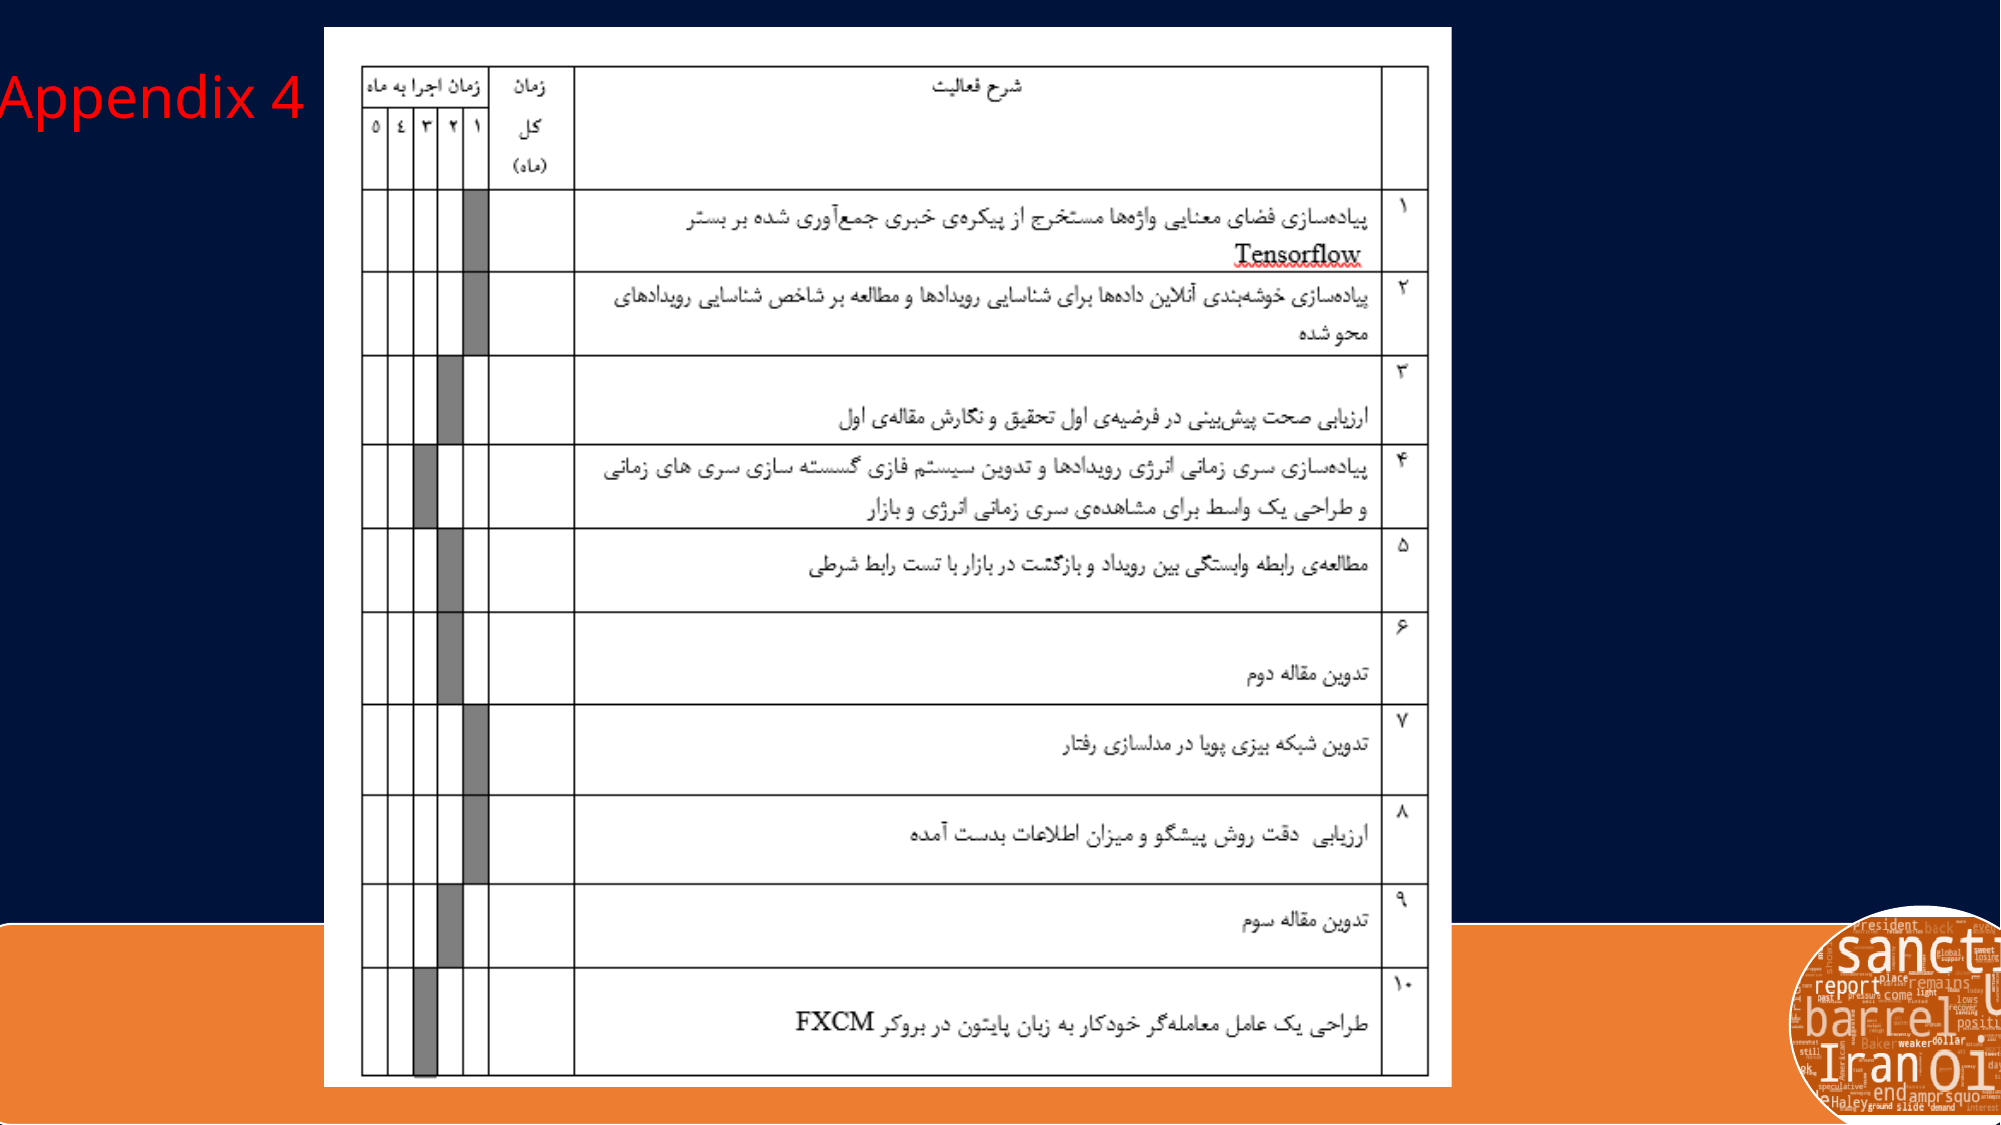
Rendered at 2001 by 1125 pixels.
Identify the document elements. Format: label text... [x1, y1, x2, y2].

text_box Appendix 4 [0, 53, 316, 138]
picture [316, 27, 1452, 1087]
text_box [0, 906, 2000, 1125]
